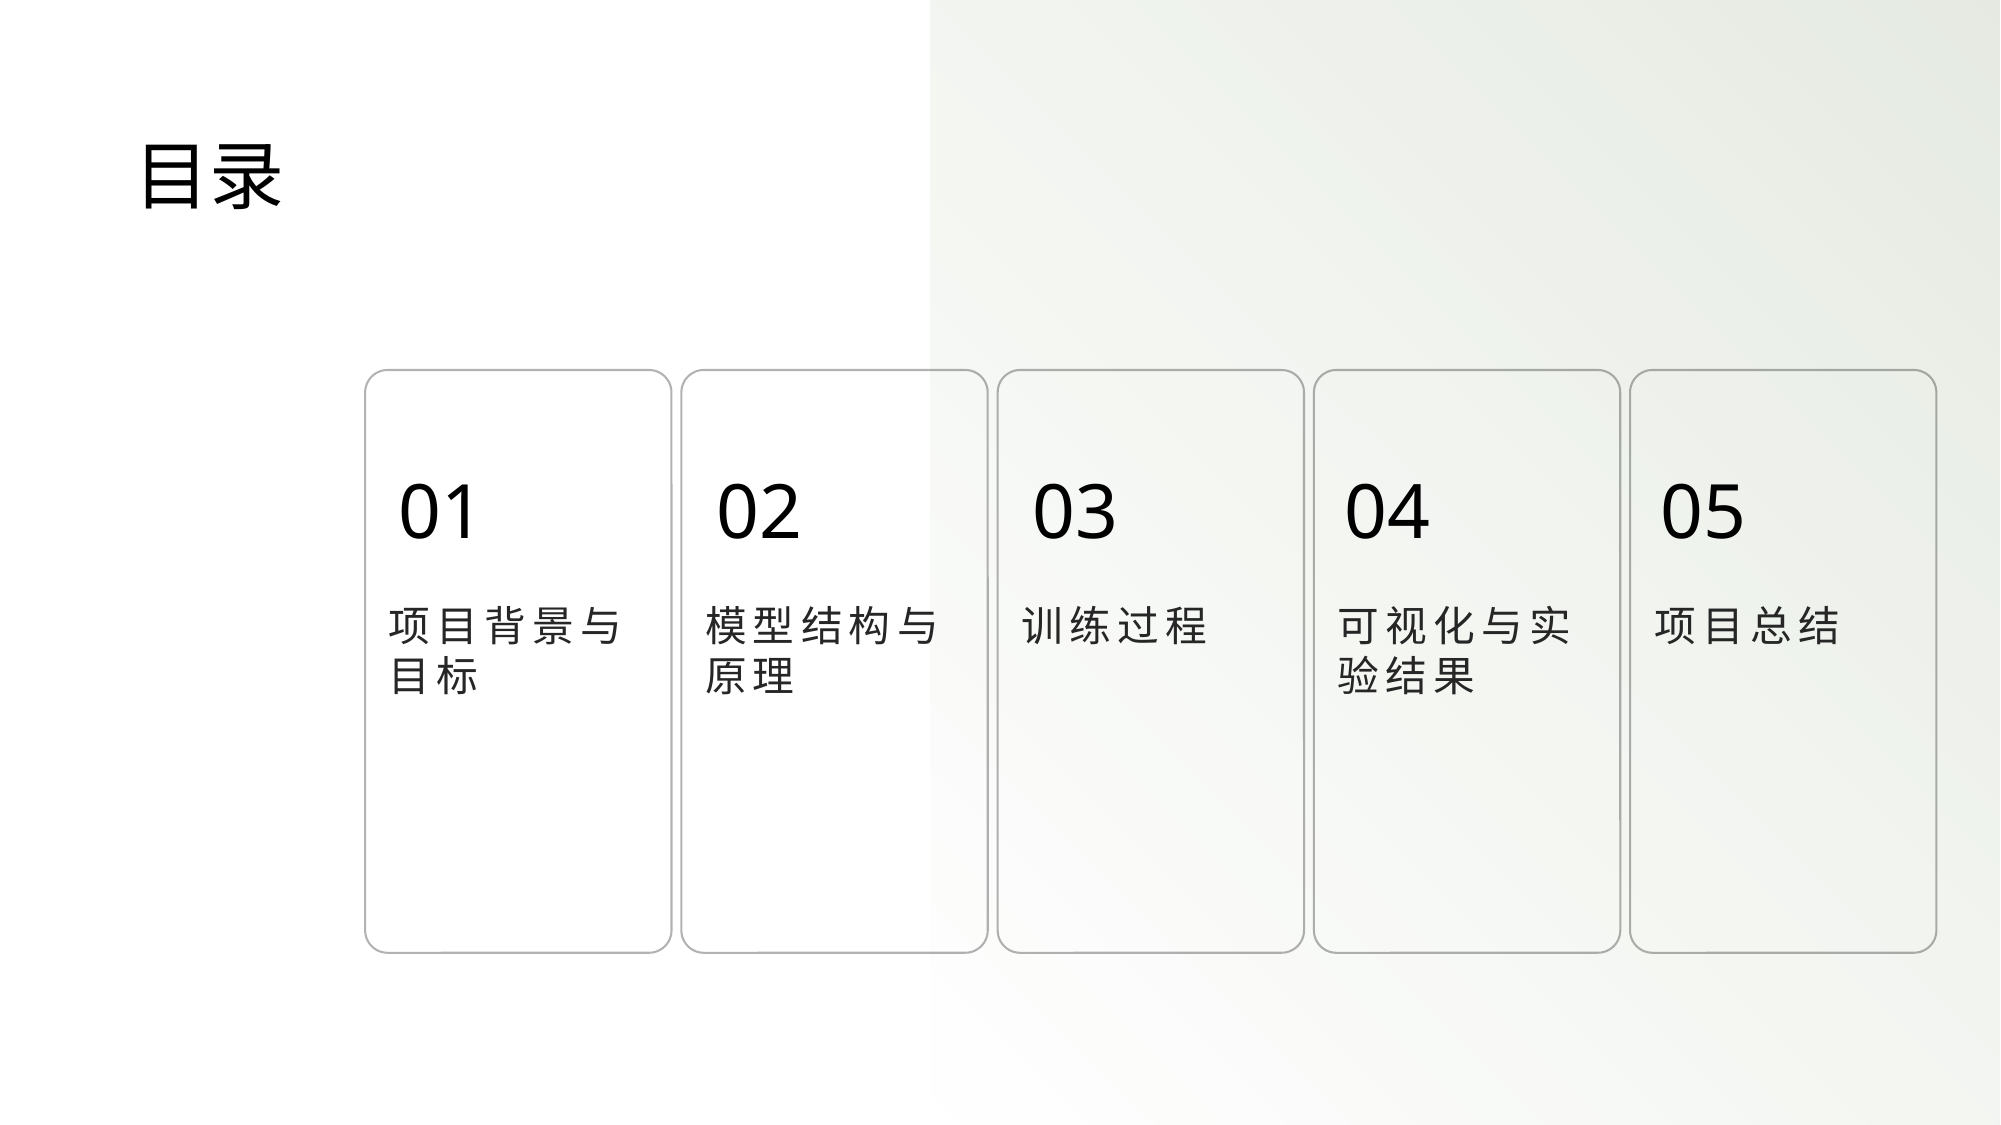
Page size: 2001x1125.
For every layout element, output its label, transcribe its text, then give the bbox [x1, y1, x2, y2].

text_box [1312, 368, 1622, 954]
text_box [680, 368, 989, 954]
title 目录 [134, 120, 1816, 227]
text_box [364, 368, 673, 954]
text_box 项目背景与目标 [388, 599, 650, 888]
text_box [1629, 368, 1938, 954]
text_box [996, 368, 1306, 954]
text_box 01 [398, 452, 653, 564]
